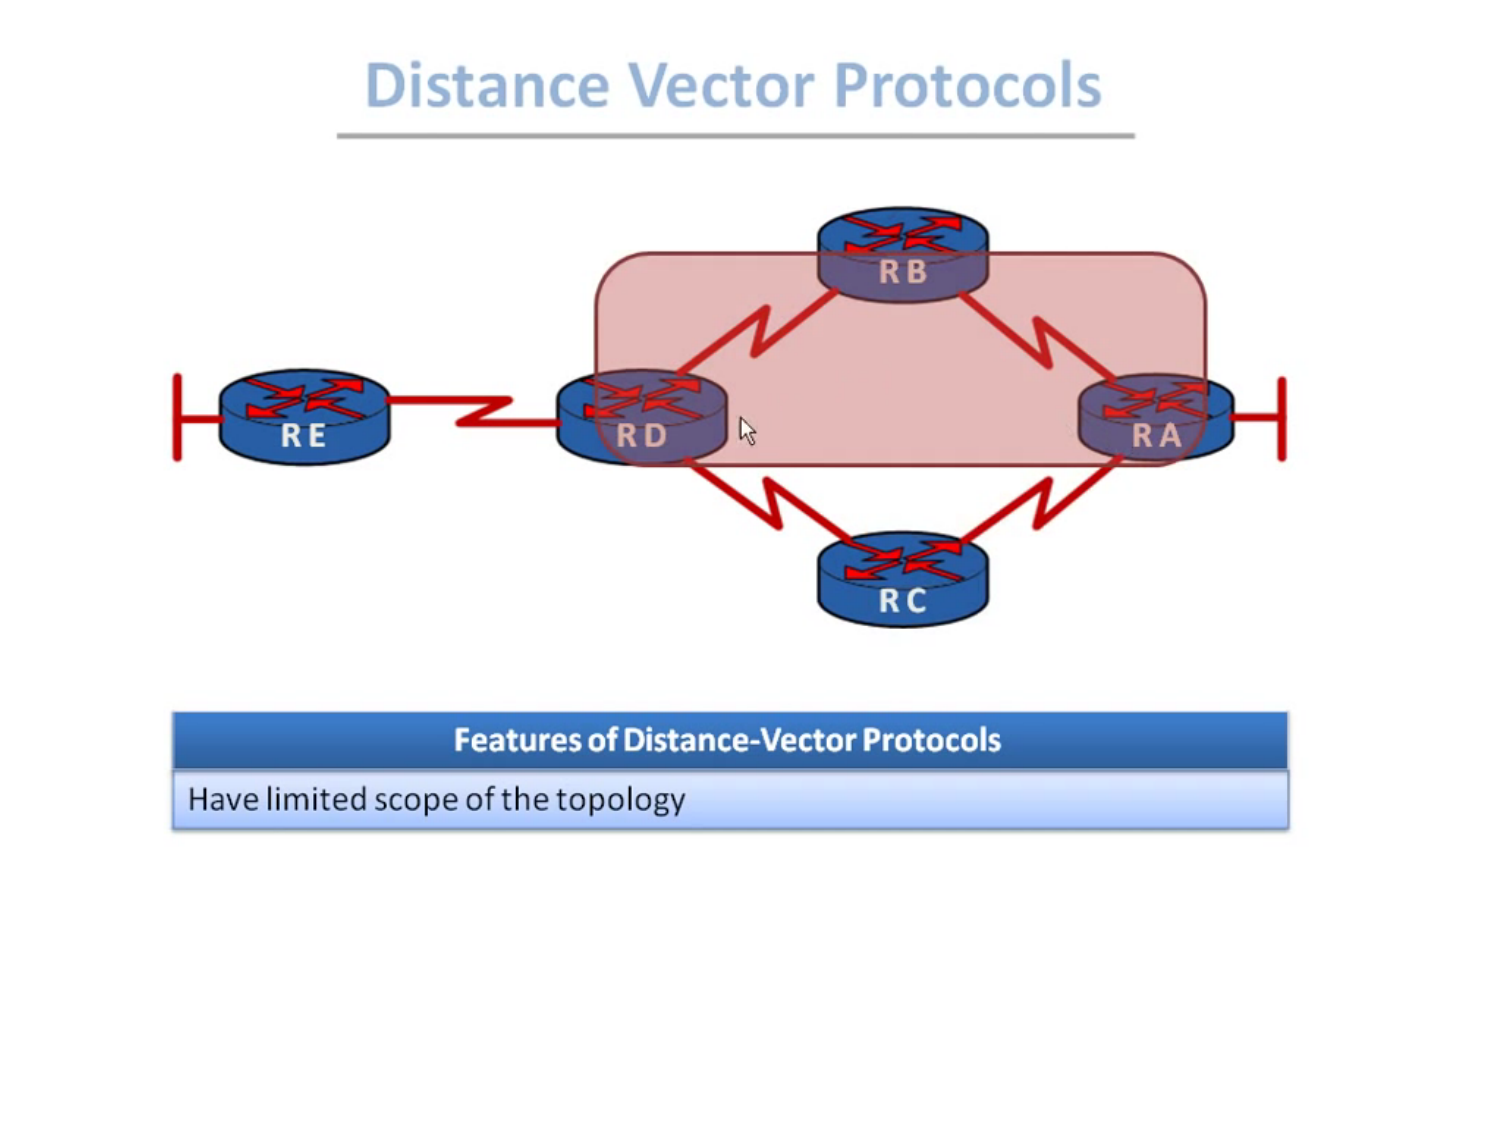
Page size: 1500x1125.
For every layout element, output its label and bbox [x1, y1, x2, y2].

picture [32, 30, 1440, 1087]
